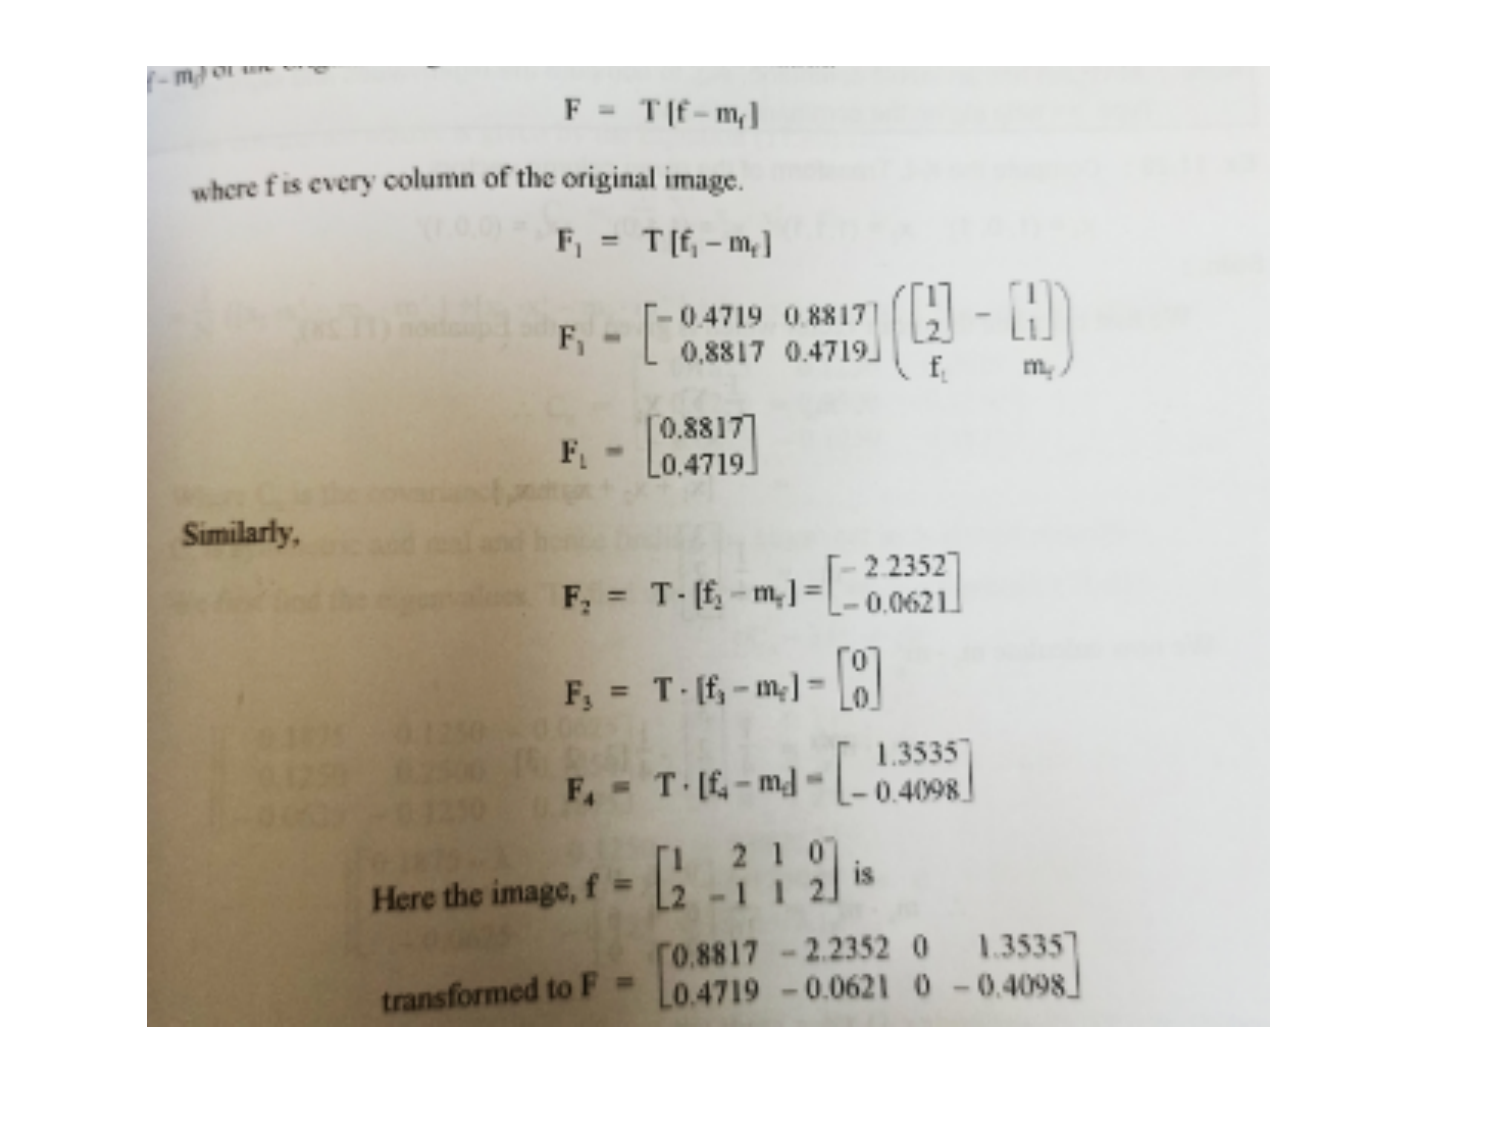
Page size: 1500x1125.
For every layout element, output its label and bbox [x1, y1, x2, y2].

picture [147, 66, 1270, 1027]
